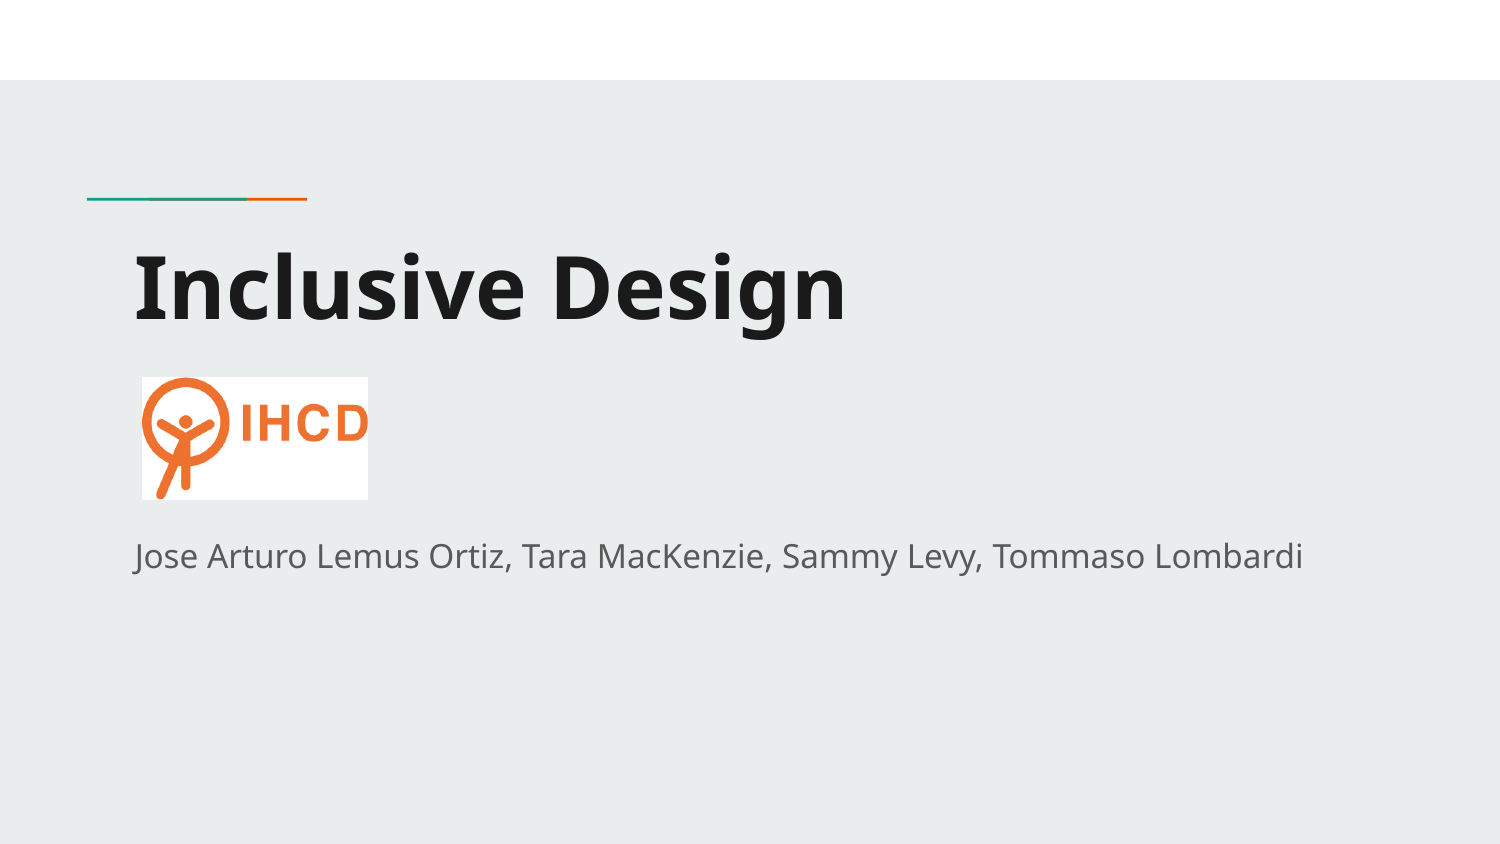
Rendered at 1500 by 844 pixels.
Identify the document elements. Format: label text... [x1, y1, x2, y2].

subtitle Jose Arturo Lemus Ortiz, Tara MacKenzie, Sammy Levy, Tommaso Lombardi [119, 520, 1381, 610]
title Inclusive Design [119, 216, 1381, 490]
picture [142, 377, 368, 501]
